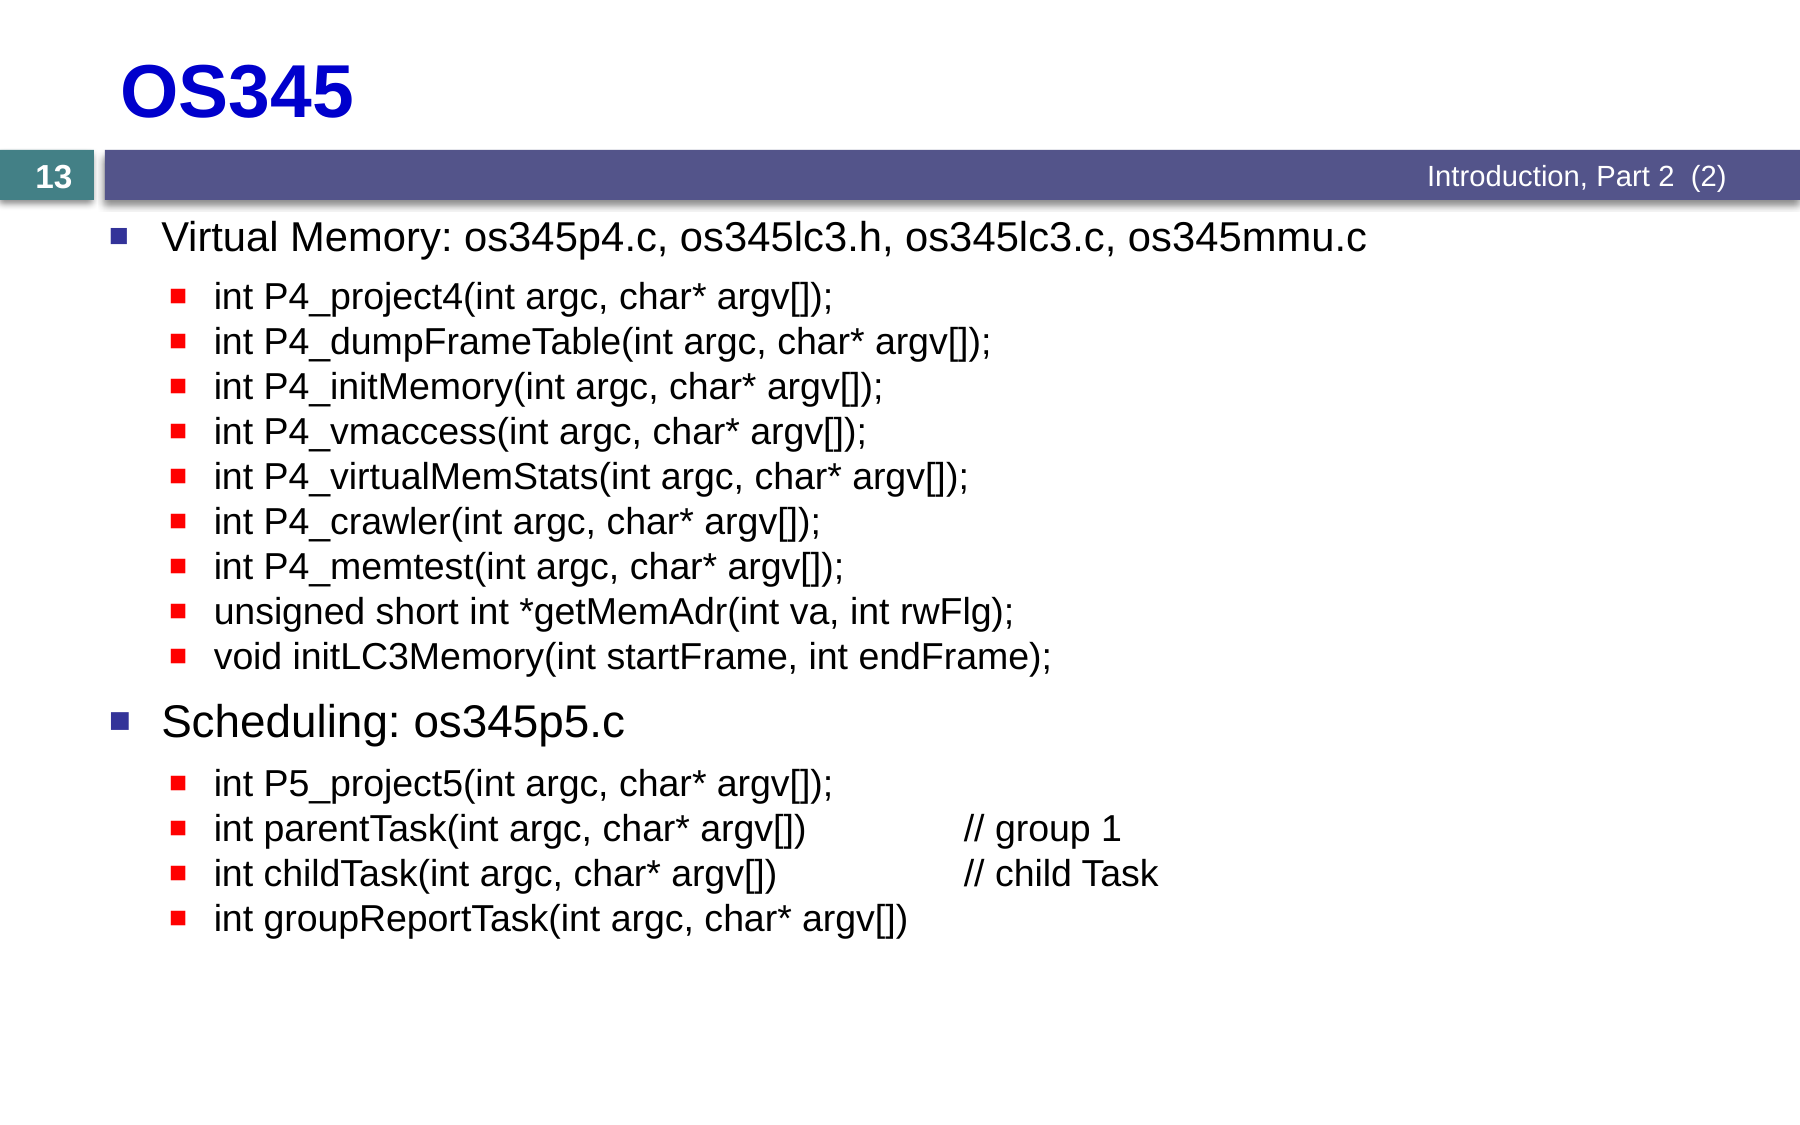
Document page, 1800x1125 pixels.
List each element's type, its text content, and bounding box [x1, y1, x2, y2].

list Virtual Memory: os345p4.c, os345lc3.h, os345lc3.c, os345mmu.c int P4_project4(int argc, char* argv[]); int P4_dumpFrameTable(int argc, char* argv[]); int P4_initMemory(int argc, char* argv[]); int P4_vmaccess(int argc, char* argv[]); int P4_virtualMemStats(int argc, char* argv[]); int P4_crawler(int argc, char* argv[]); int P4_memtest(int argc, char* argv[]); unsigned short int *getMemAdr(int va, int rwFlg); void initLC3Memory(int startFrame, int endFrame); Scheduling: os345p5.c int P5_project5(int argc, char* argv[]); int parentTask(int argc, char* argv[]) // group 1 int childTask(int argc, char* argv[]) // child Task int groupReportTask(int argc, char* argv[]) [93, 202, 1743, 1082]
slide_number 13 [0, 152, 108, 198]
footer Introduction, Part 2 (2) [675, 149, 1743, 202]
title OS345 [105, 27, 1743, 149]
